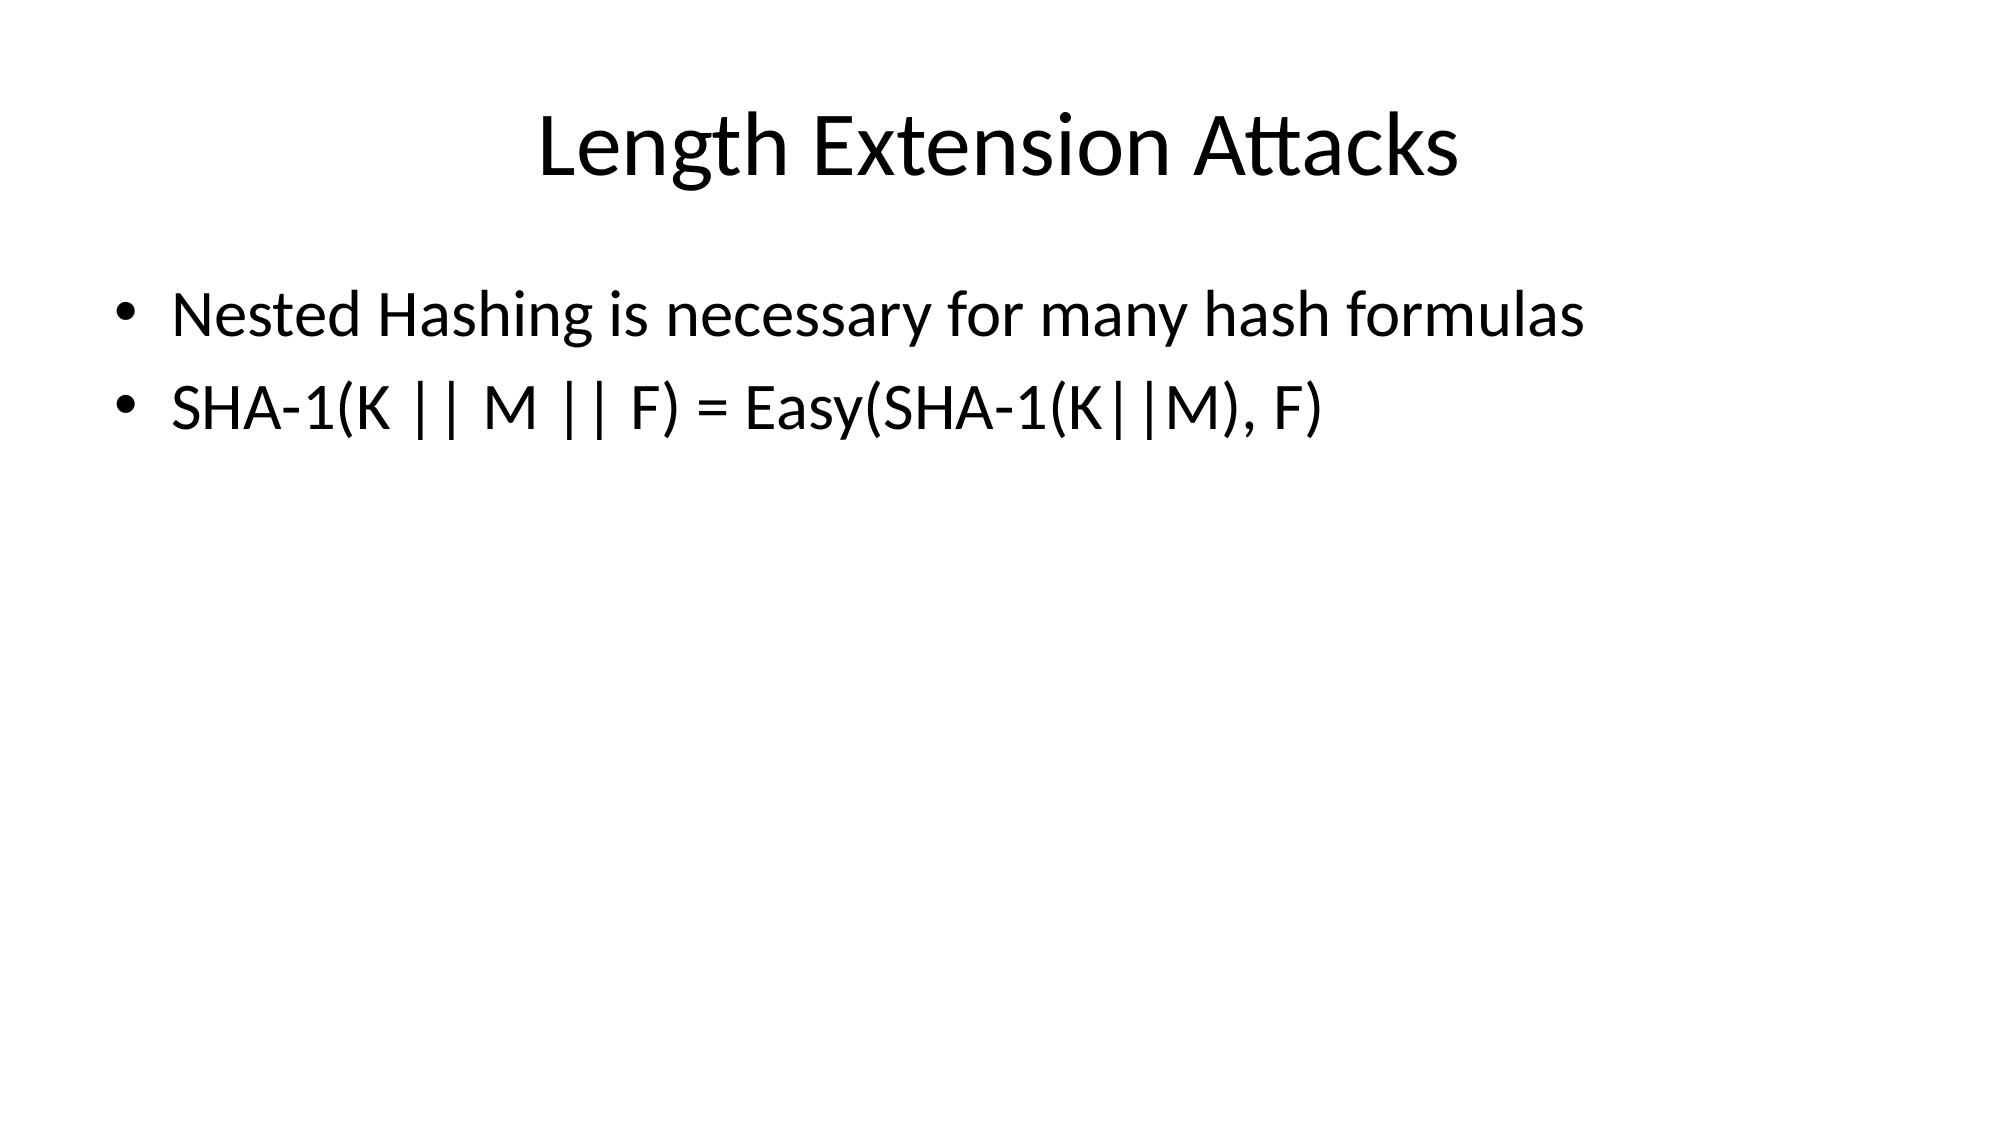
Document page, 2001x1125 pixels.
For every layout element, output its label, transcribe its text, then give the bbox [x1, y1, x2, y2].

title Length Extension Attacks [99, 45, 1900, 233]
list Nested Hashing is necessary for many hash formulas SHA-1(K || M || F) = Easy(SHA-1(K||M), F) [99, 262, 1900, 1005]
